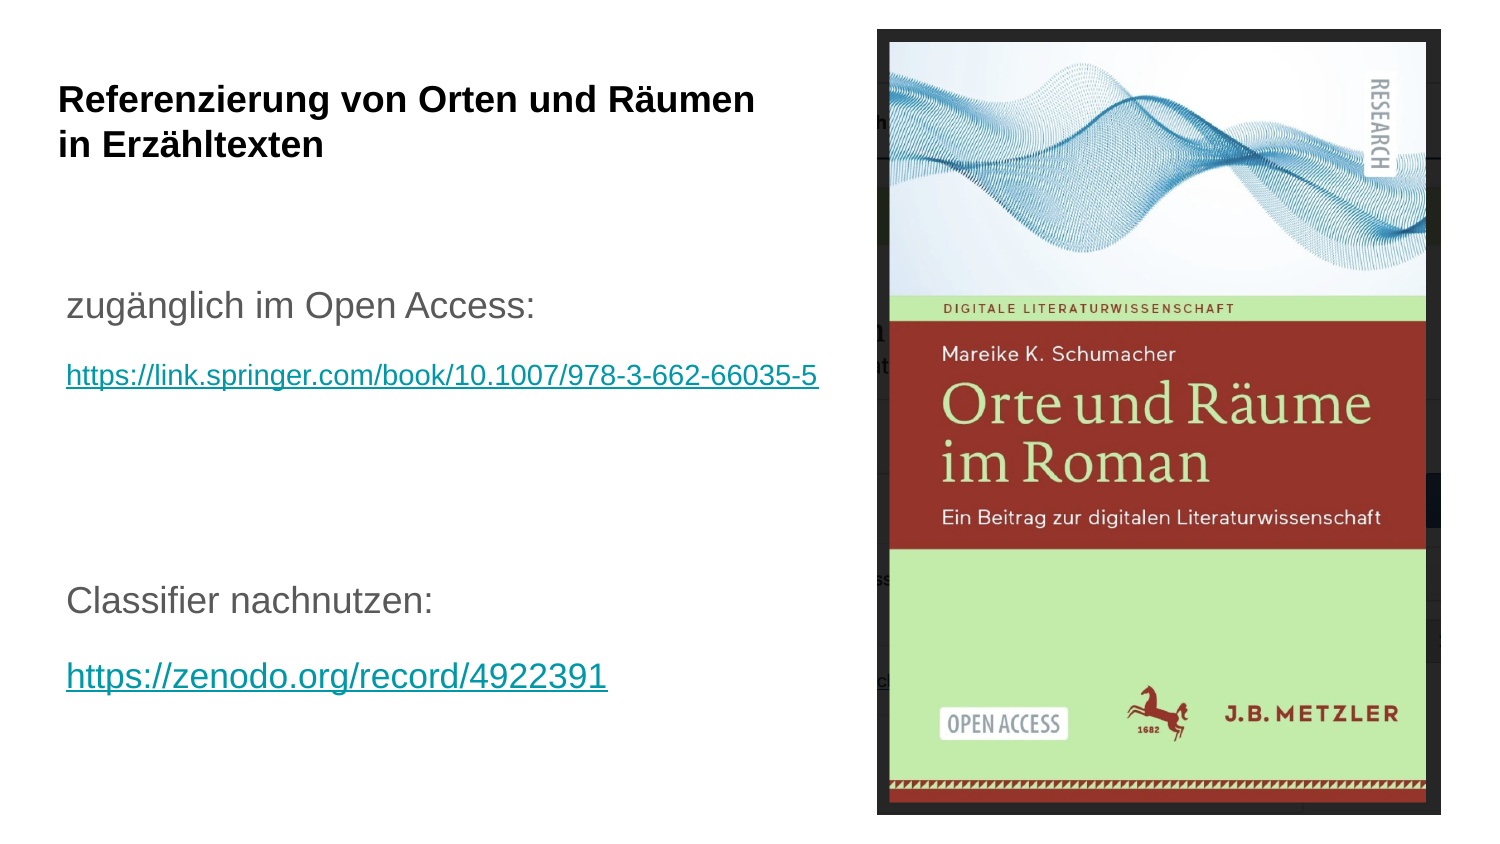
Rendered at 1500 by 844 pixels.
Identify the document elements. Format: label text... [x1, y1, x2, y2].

list zugänglich im Open Access: https://link.springer.com/book/10.1007/978-3-662-66035-5 Classifier nachnutzen: https://zenodo.org/record/4922391 [51, 189, 871, 750]
title Referenzierung von Orten und Räumen in Erzähltexten [42, 60, 786, 242]
picture [876, 29, 1441, 815]
